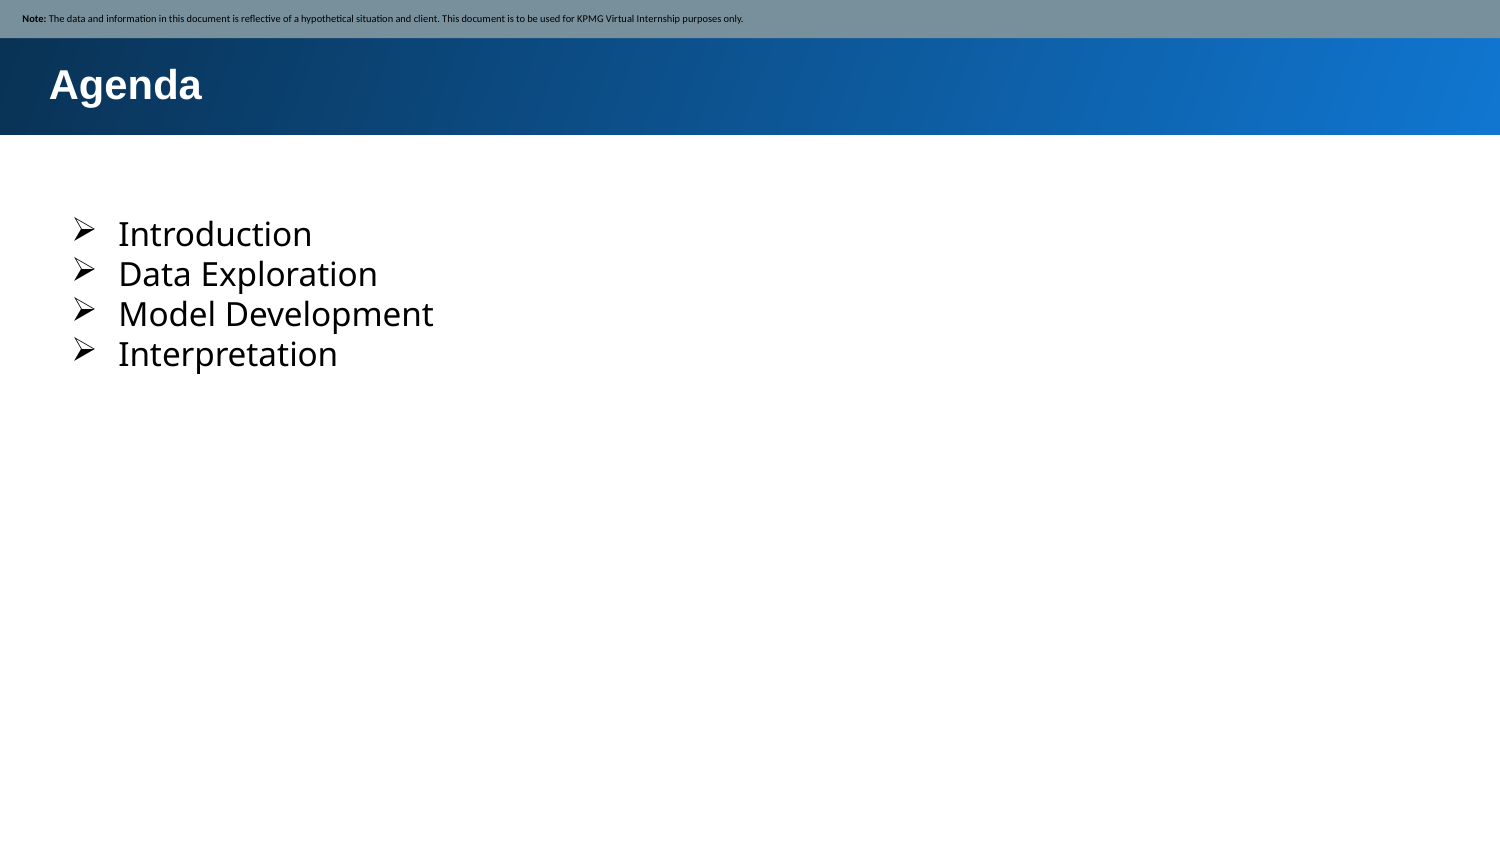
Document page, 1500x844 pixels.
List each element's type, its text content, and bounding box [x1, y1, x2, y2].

text_box Agenda [33, 43, 1439, 124]
text_box Note: The data and information in this document is reflective of a hypothetical situation and client. This document is to be used for KPMG Virtual Internship purposes only. [0, 0, 1500, 39]
text_box [0, 39, 1500, 135]
text_box Introduction Data Exploration Model Development Interpretation [56, 198, 952, 389]
